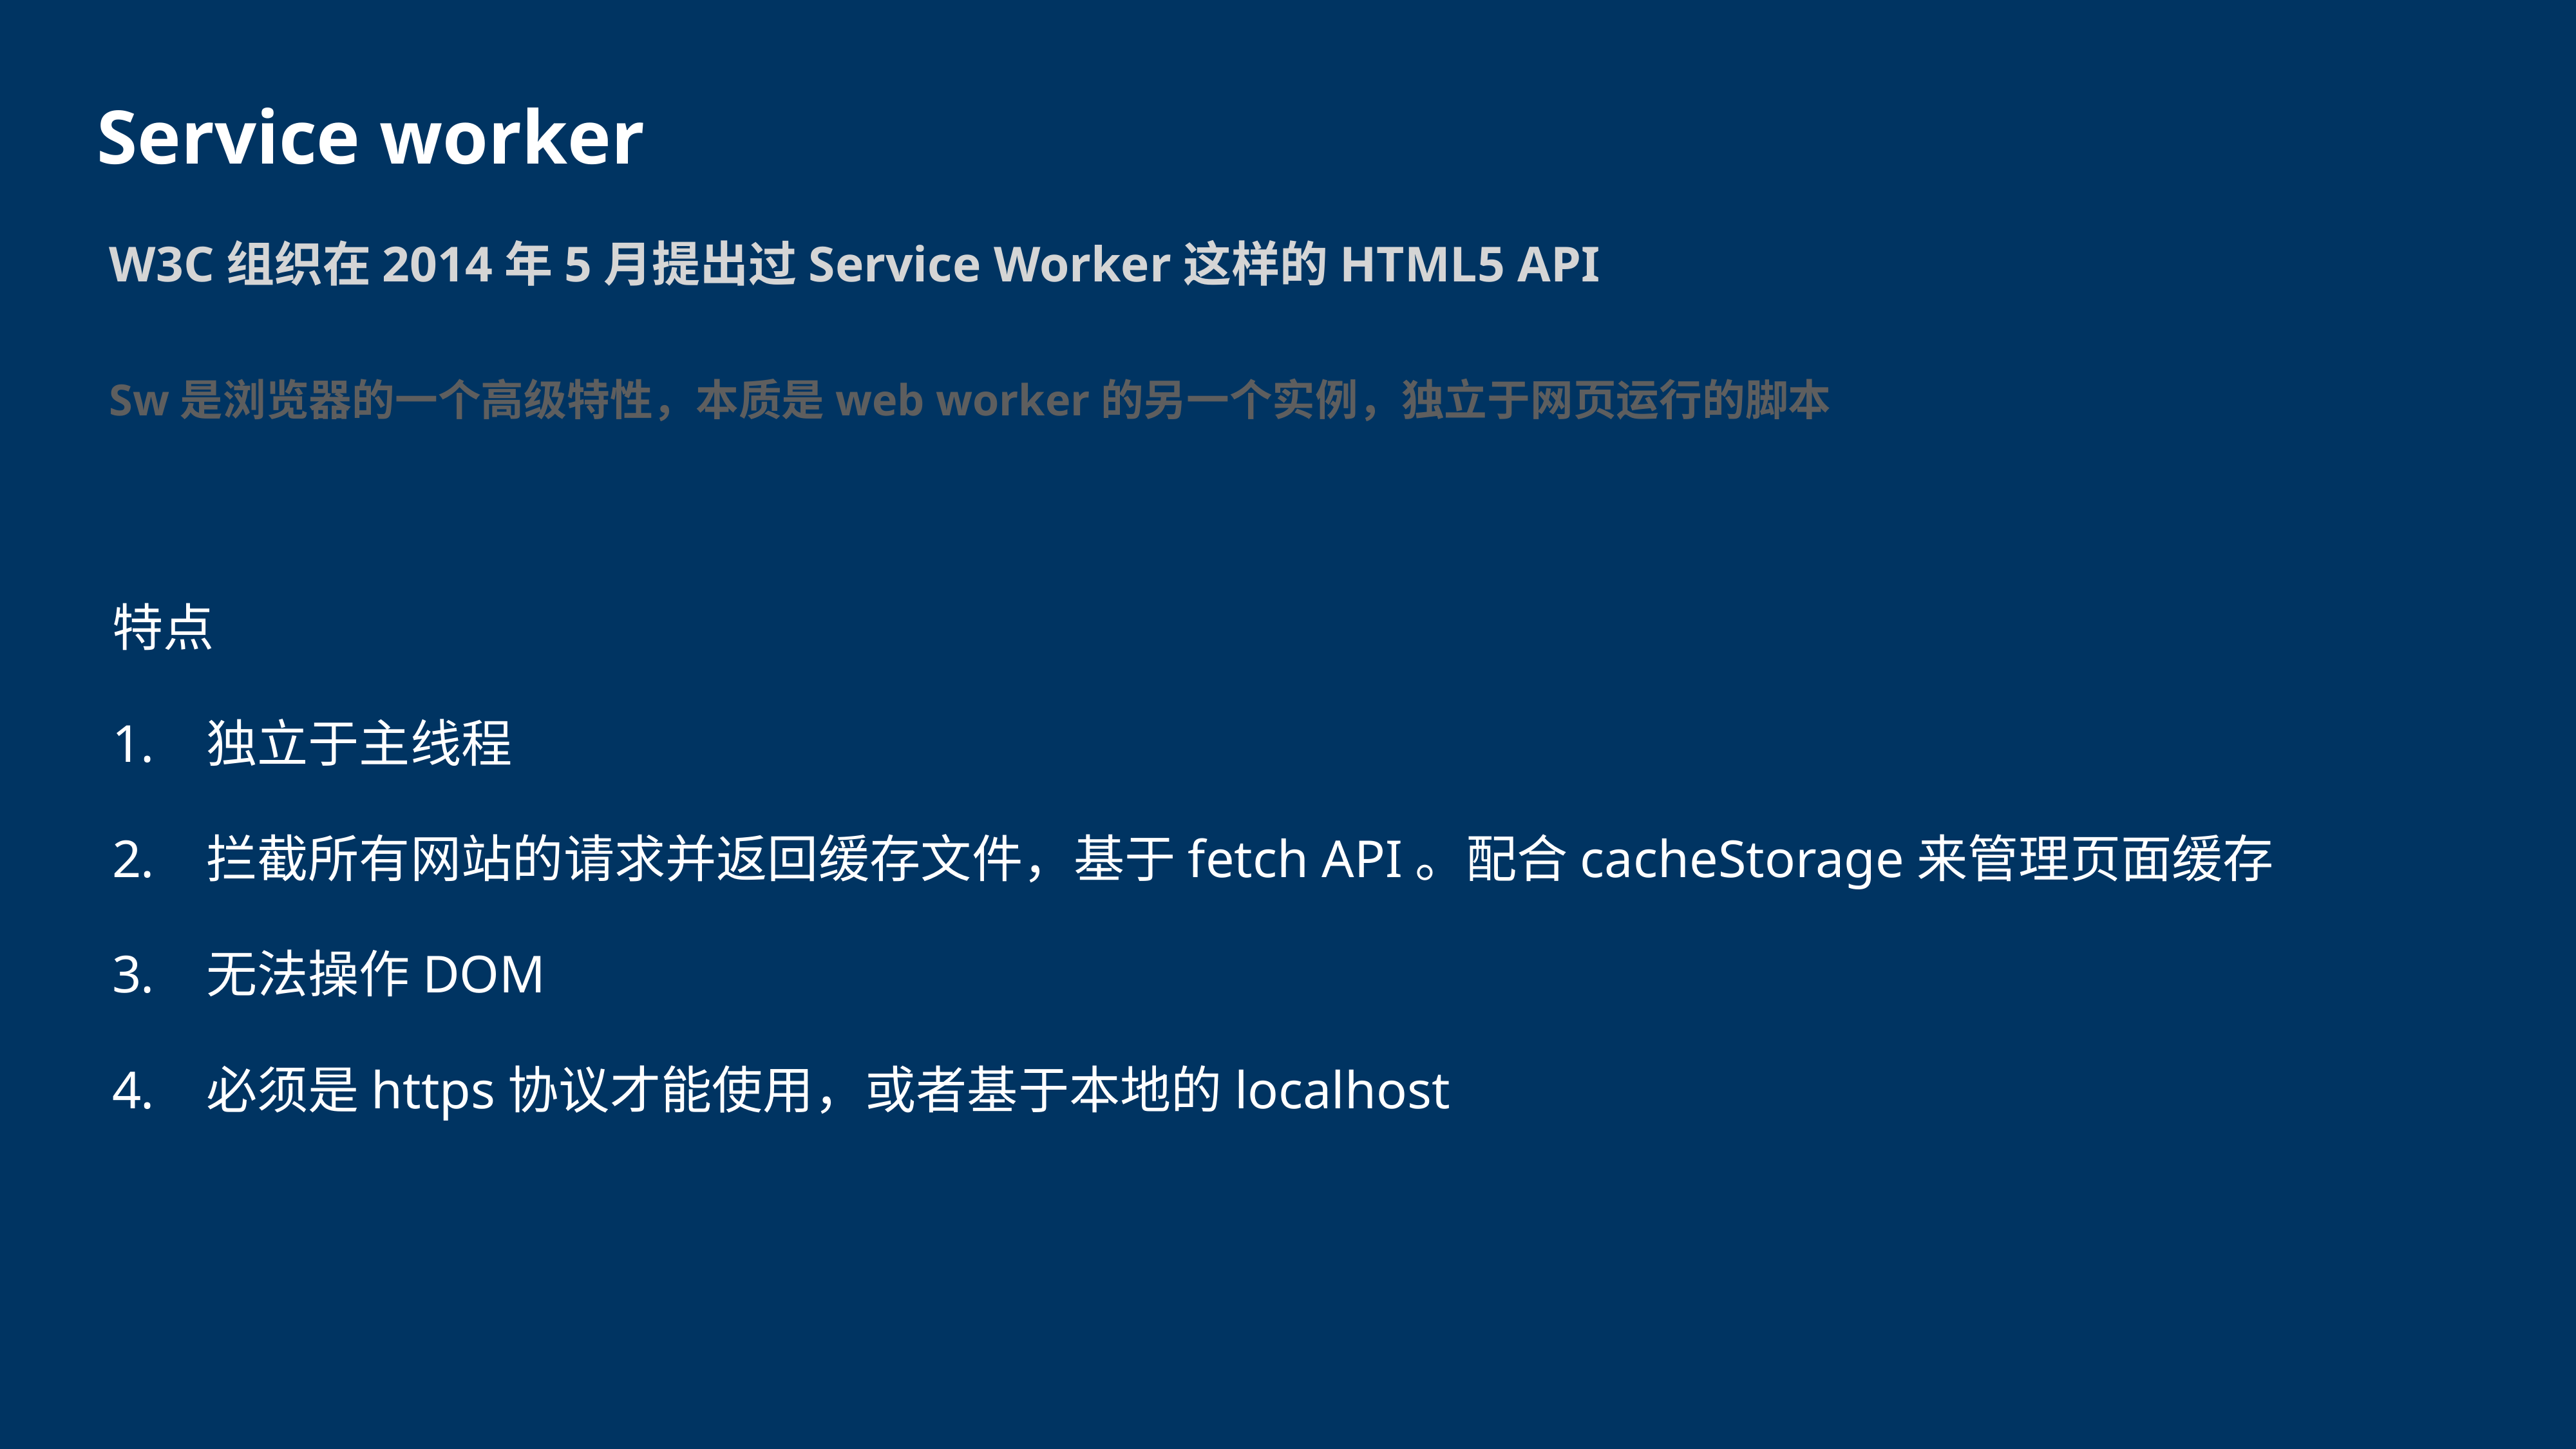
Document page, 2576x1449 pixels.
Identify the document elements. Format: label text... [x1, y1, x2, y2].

text_box Sw是浏览器的一个高级特性，本质是web worker的另一个实例，独立于网页运行的脚本 [104, 367, 2251, 430]
text_box Service worker [91, 85, 650, 185]
text_box W3C组织在2014年5月提出过Service Worker这样的HTML5 API [104, 228, 2251, 297]
text_box 特点 独立于主线程 拦截所有网站的请求并返回缓存文件，基于fetch API。配合cacheStorage来管理页面缓存 无法操作DOM 必须是https协议才能使用，或者基于本地的localhost [107, 597, 2382, 1125]
